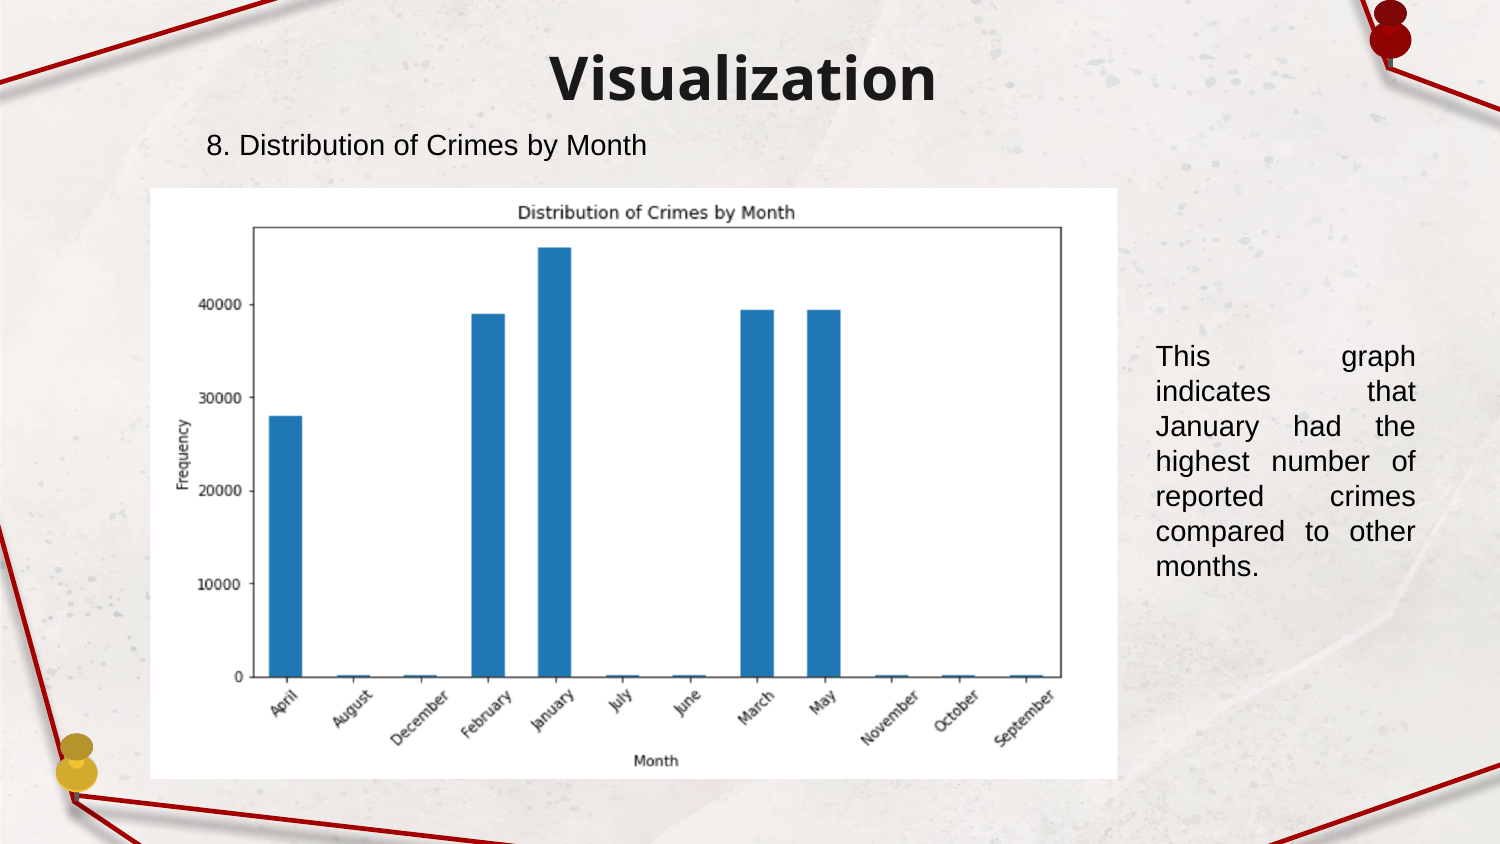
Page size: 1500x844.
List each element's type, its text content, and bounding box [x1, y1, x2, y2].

text_box This graph indicates that January had the highest number of reported crimes compared to other months. [1140, 330, 1432, 590]
text_box 8. Distribution of Crimes by Month [191, 118, 1334, 169]
title Visualization [112, 24, 1377, 119]
picture [150, 188, 1118, 779]
